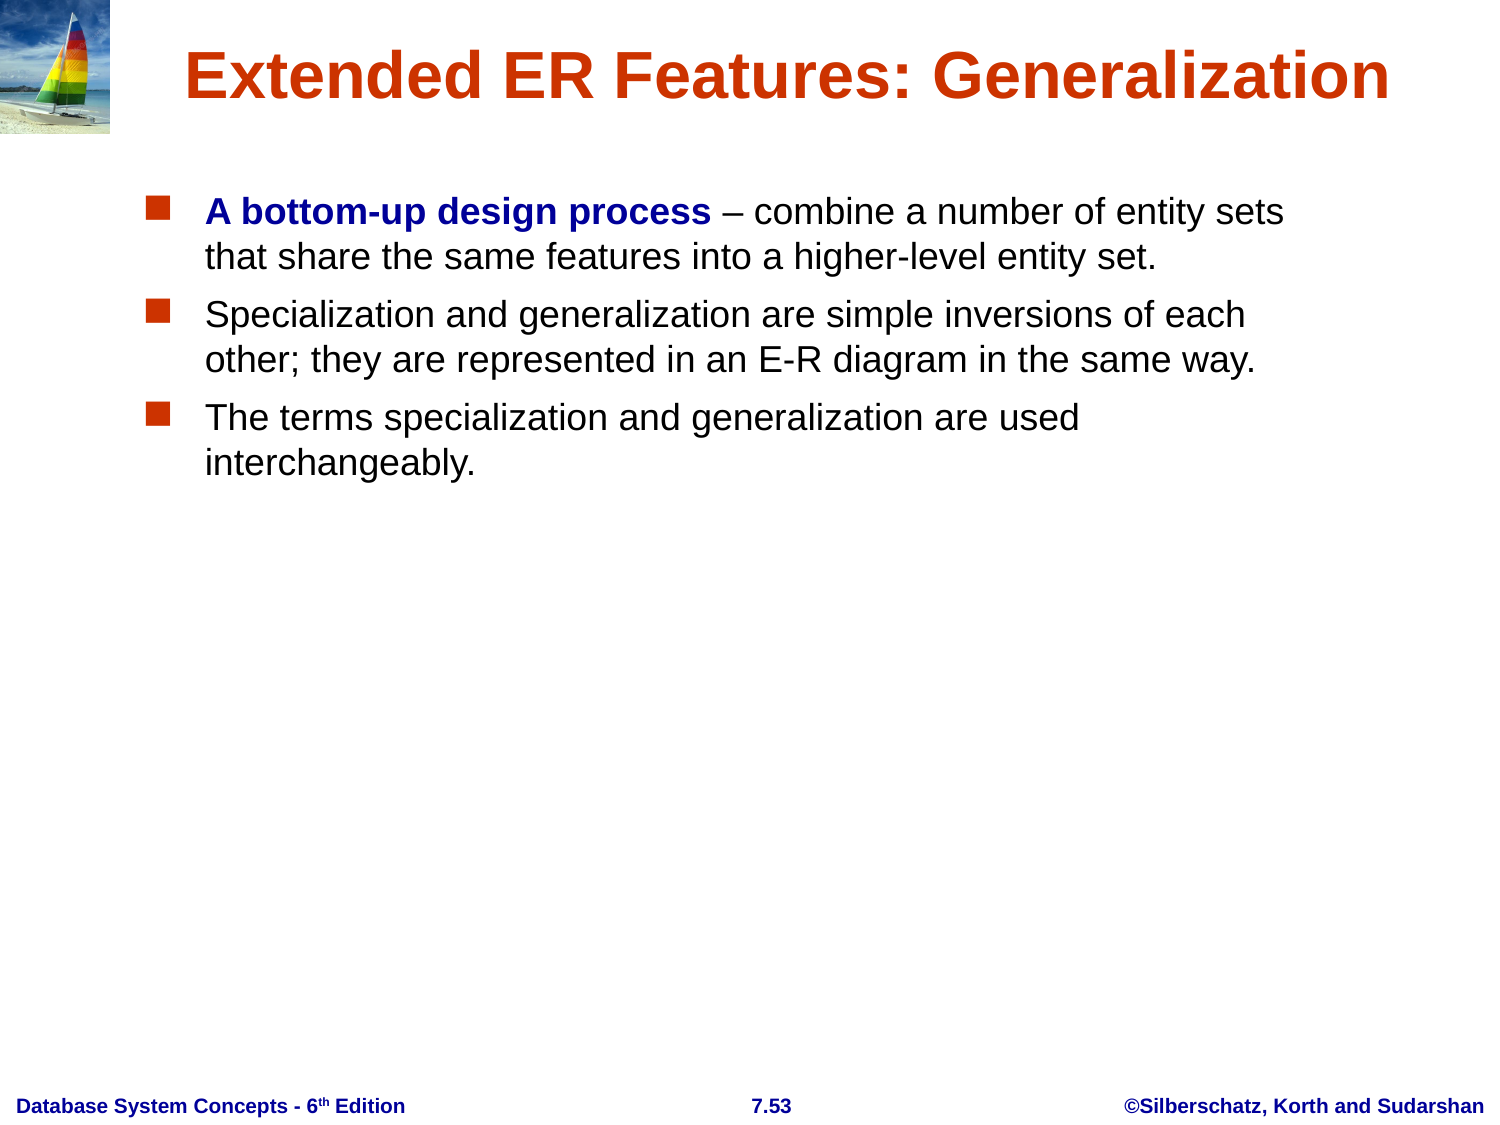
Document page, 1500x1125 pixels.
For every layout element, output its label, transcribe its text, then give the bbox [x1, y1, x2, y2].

list A bottom-up design process – combine a number of entity sets that share the same features into a higher-level entity set. Specialization and generalization are simple inversions of each other; they are represented in an E-R diagram in the same way. The terms specialization and generalization are used interchangeably. [133, 179, 1324, 619]
picture [0, 0, 110, 134]
title Extended ER Features: Generalization [125, 18, 1452, 120]
